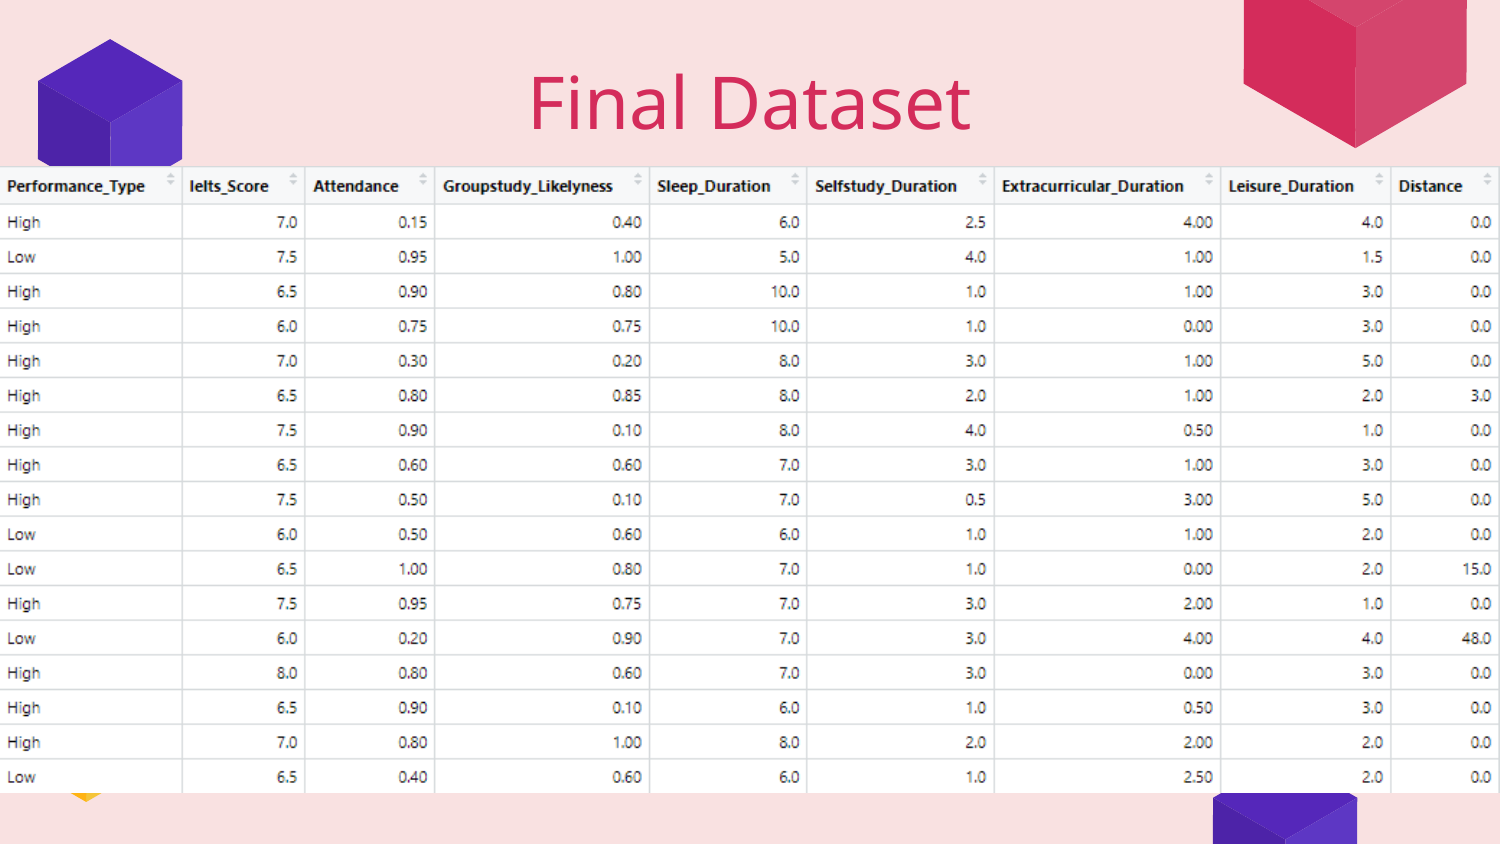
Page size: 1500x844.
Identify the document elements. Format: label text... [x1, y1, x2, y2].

title Final Dataset [335, 33, 1165, 164]
picture [0, 166, 1500, 793]
